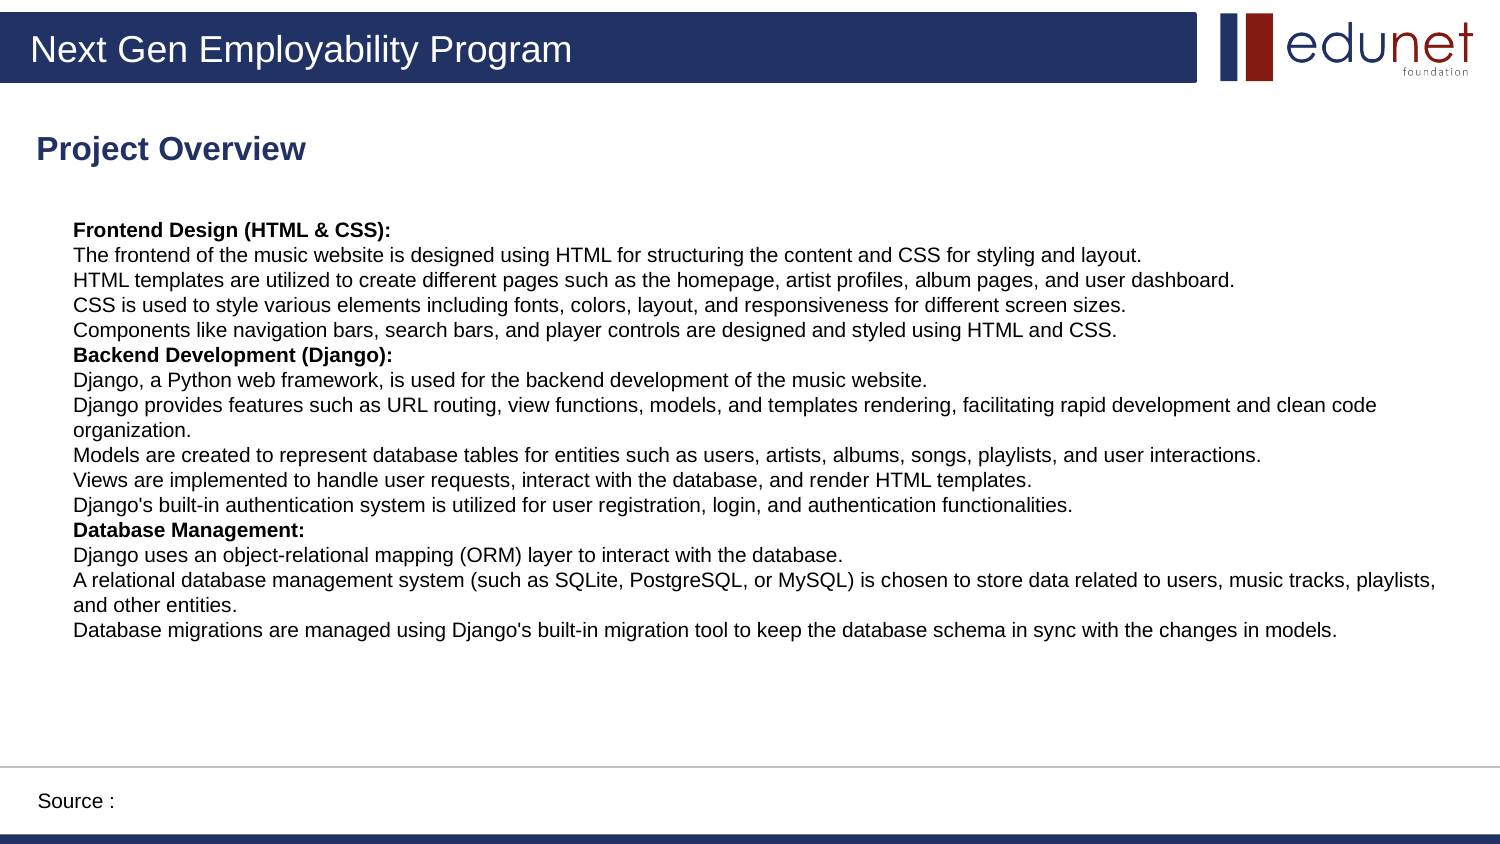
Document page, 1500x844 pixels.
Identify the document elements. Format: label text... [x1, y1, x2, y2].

title Project Overview [21, 111, 504, 165]
text_box Frontend Design (HTML & CSS): The frontend of the music website is designed using HTML for structuring the content and CSS for styling and layout. HTML templates are utilized to create different pages such as the homepage, artist profiles, album pages, and user dashboard. CSS is used to style various elements including fonts, colors, layout, and responsiveness for different screen sizes. Components like navigation bars, search bars, and player controls are designed and styled using HTML and CSS. Backend Development (Django): Django, a Python web framework, is used for the backend development of the music website. Django provides features such as URL routing, view functions, models, and templates rendering, facilitating rapid development and clean code organization. Models are created to represent database tables for entities such as users, artists, albums, songs, playlists, and user interactions. Views are implemented to handle user requests, interact with the database, and render HTML templates. Django's built-in authentication system is utilized for user registration, login, and authentication functionalities. Database Management: Django uses an object-relational mapping (ORM) layer to interact with the database. A relational database management system (such as SQLite, PostgreSQL, or MySQL) is chosen to store data related to users, music tracks, playlists, and other entities. Database migrations are managed using Django's built-in migration tool to keep the database schema in sync with the changes in models. [58, 209, 1453, 674]
picture [1279, 14, 1482, 83]
text_box Source : [22, 776, 139, 826]
